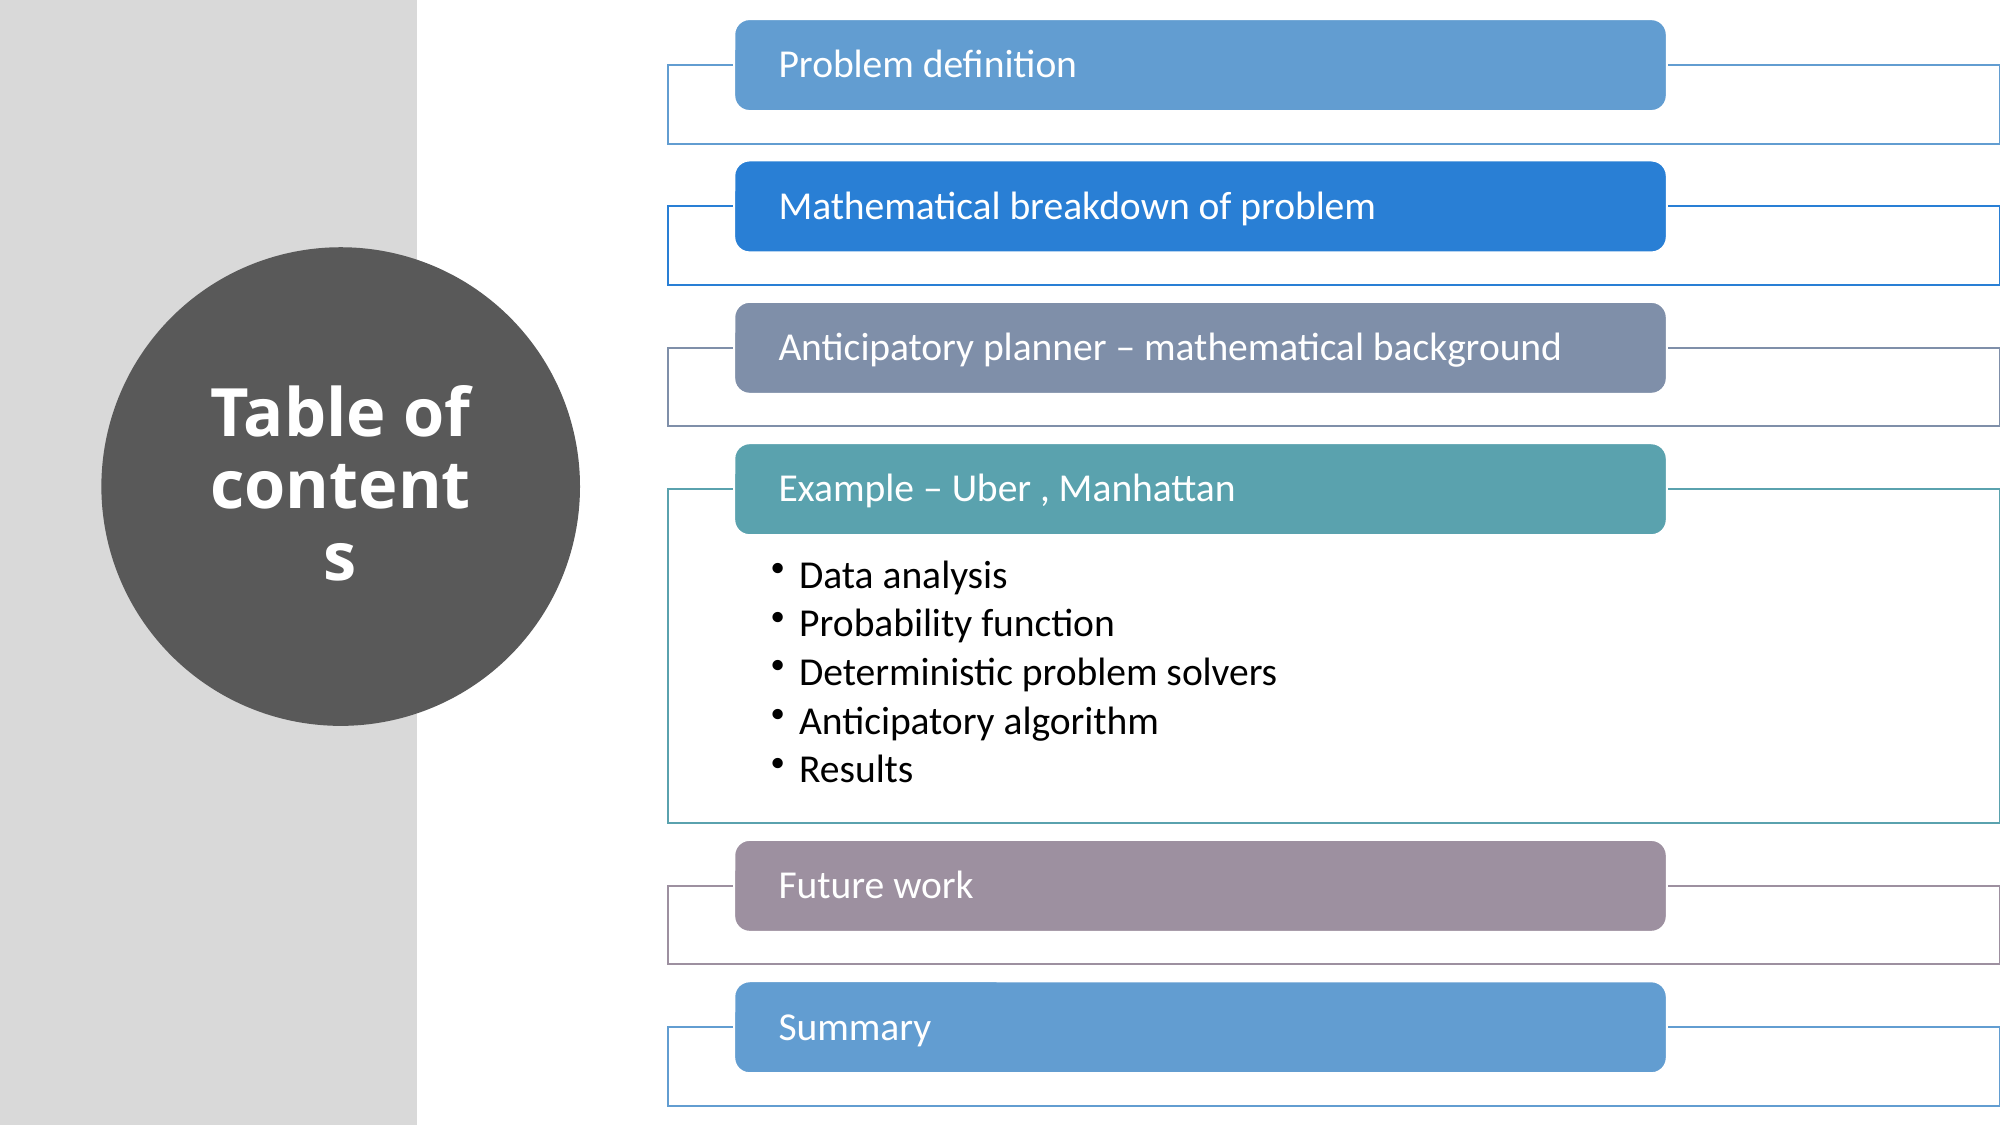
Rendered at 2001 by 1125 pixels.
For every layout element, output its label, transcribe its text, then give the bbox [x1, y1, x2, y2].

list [667, 0, 2000, 1125]
text_box Table of contents [115, 261, 566, 712]
text_box [0, 0, 418, 1125]
